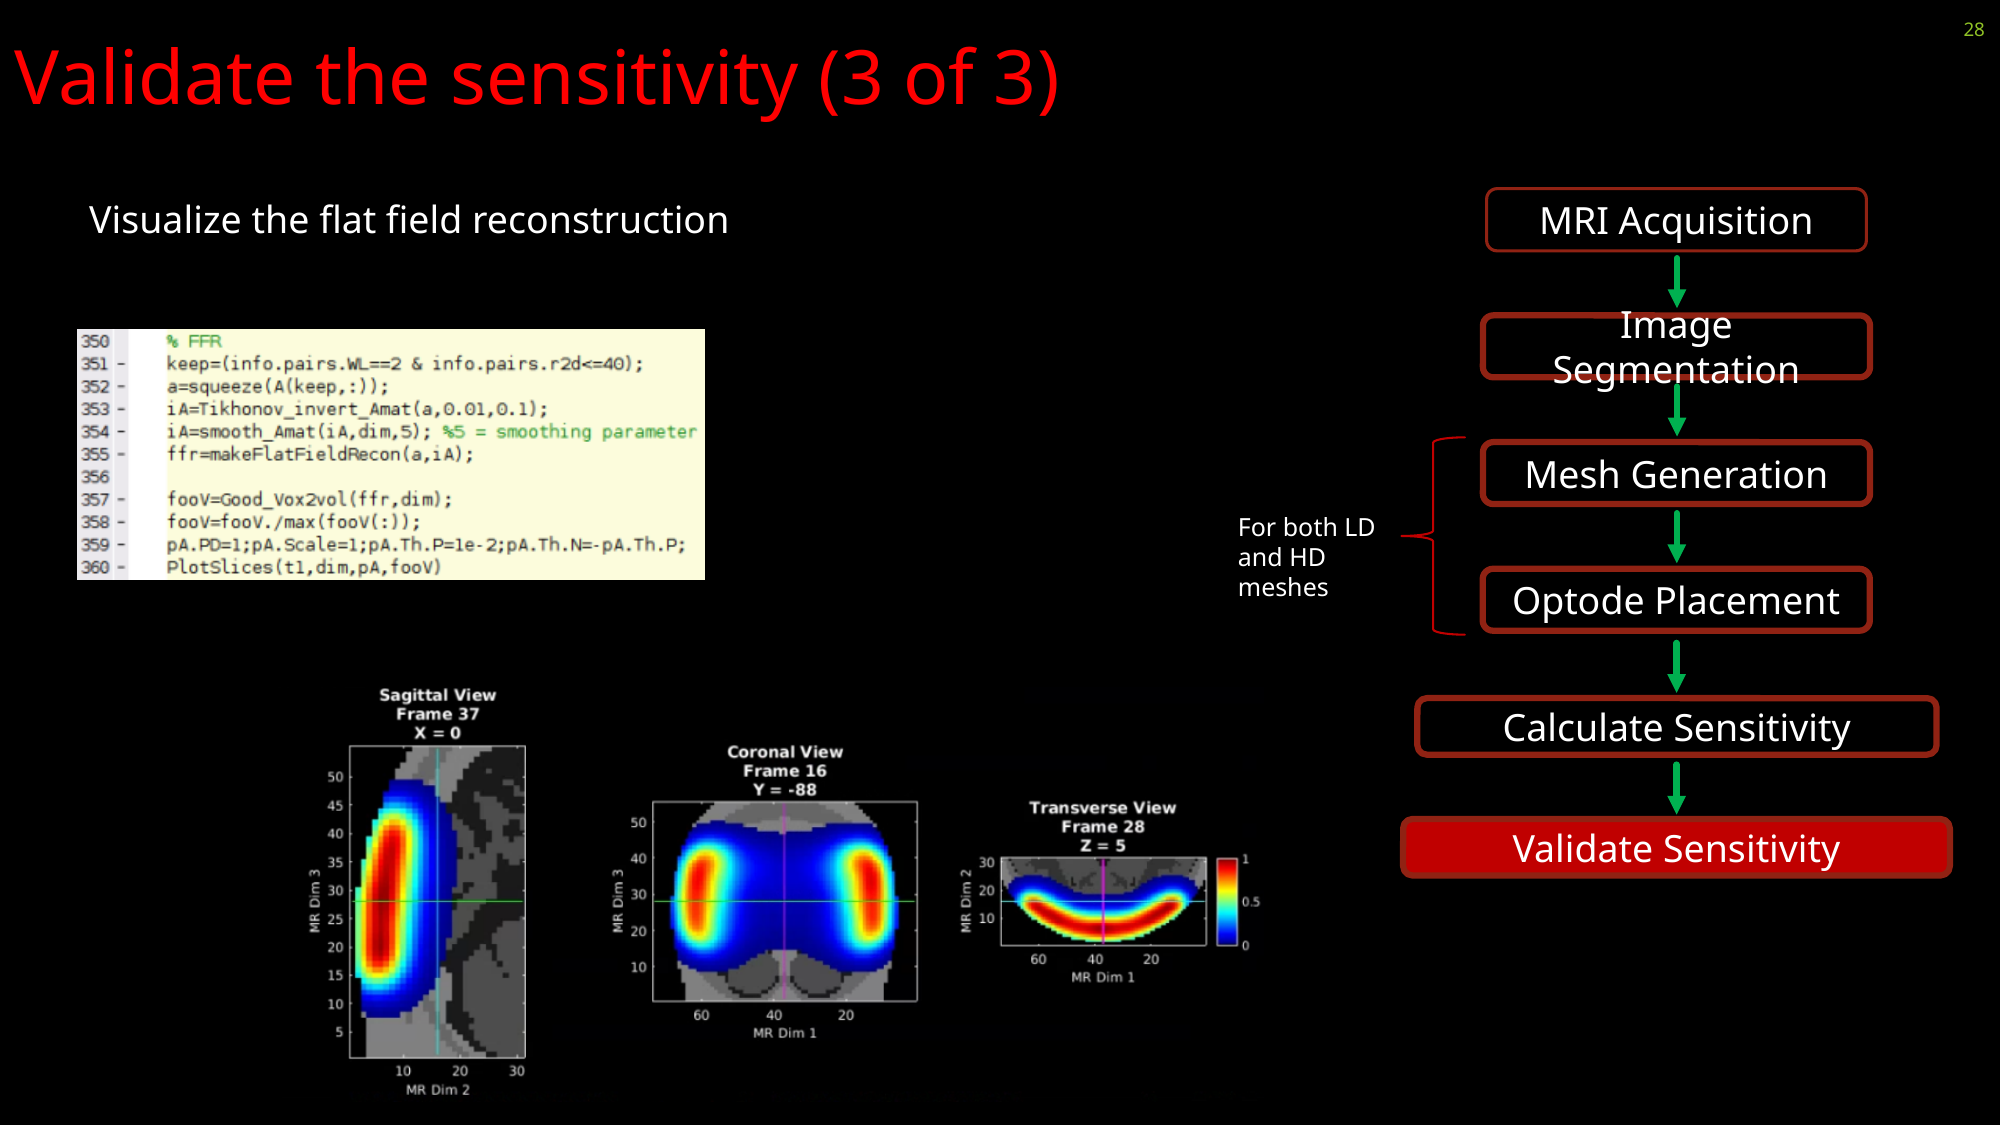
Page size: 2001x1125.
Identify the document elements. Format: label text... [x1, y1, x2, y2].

text_box For both LD and HD meshes [1223, 503, 1431, 609]
text_box Validate Sensitivity [1401, 817, 1952, 878]
text_box [1431, 436, 1466, 636]
text_box Calculate Sensitivity [1415, 696, 1939, 757]
text_box Validate the sensitivity (3 of 3) [0, 0, 2000, 149]
text_box Optode Placement [1481, 567, 1872, 633]
text_box Visualize the flat field reconstruction [74, 188, 1468, 339]
picture [77, 328, 705, 580]
slide_number 28 [1887, 0, 2000, 61]
text_box MRI Acquisition [1485, 187, 1868, 253]
picture [278, 686, 1264, 1103]
text_box Mesh Generation [1481, 440, 1872, 506]
text_box Image Segmentation [1481, 313, 1872, 379]
